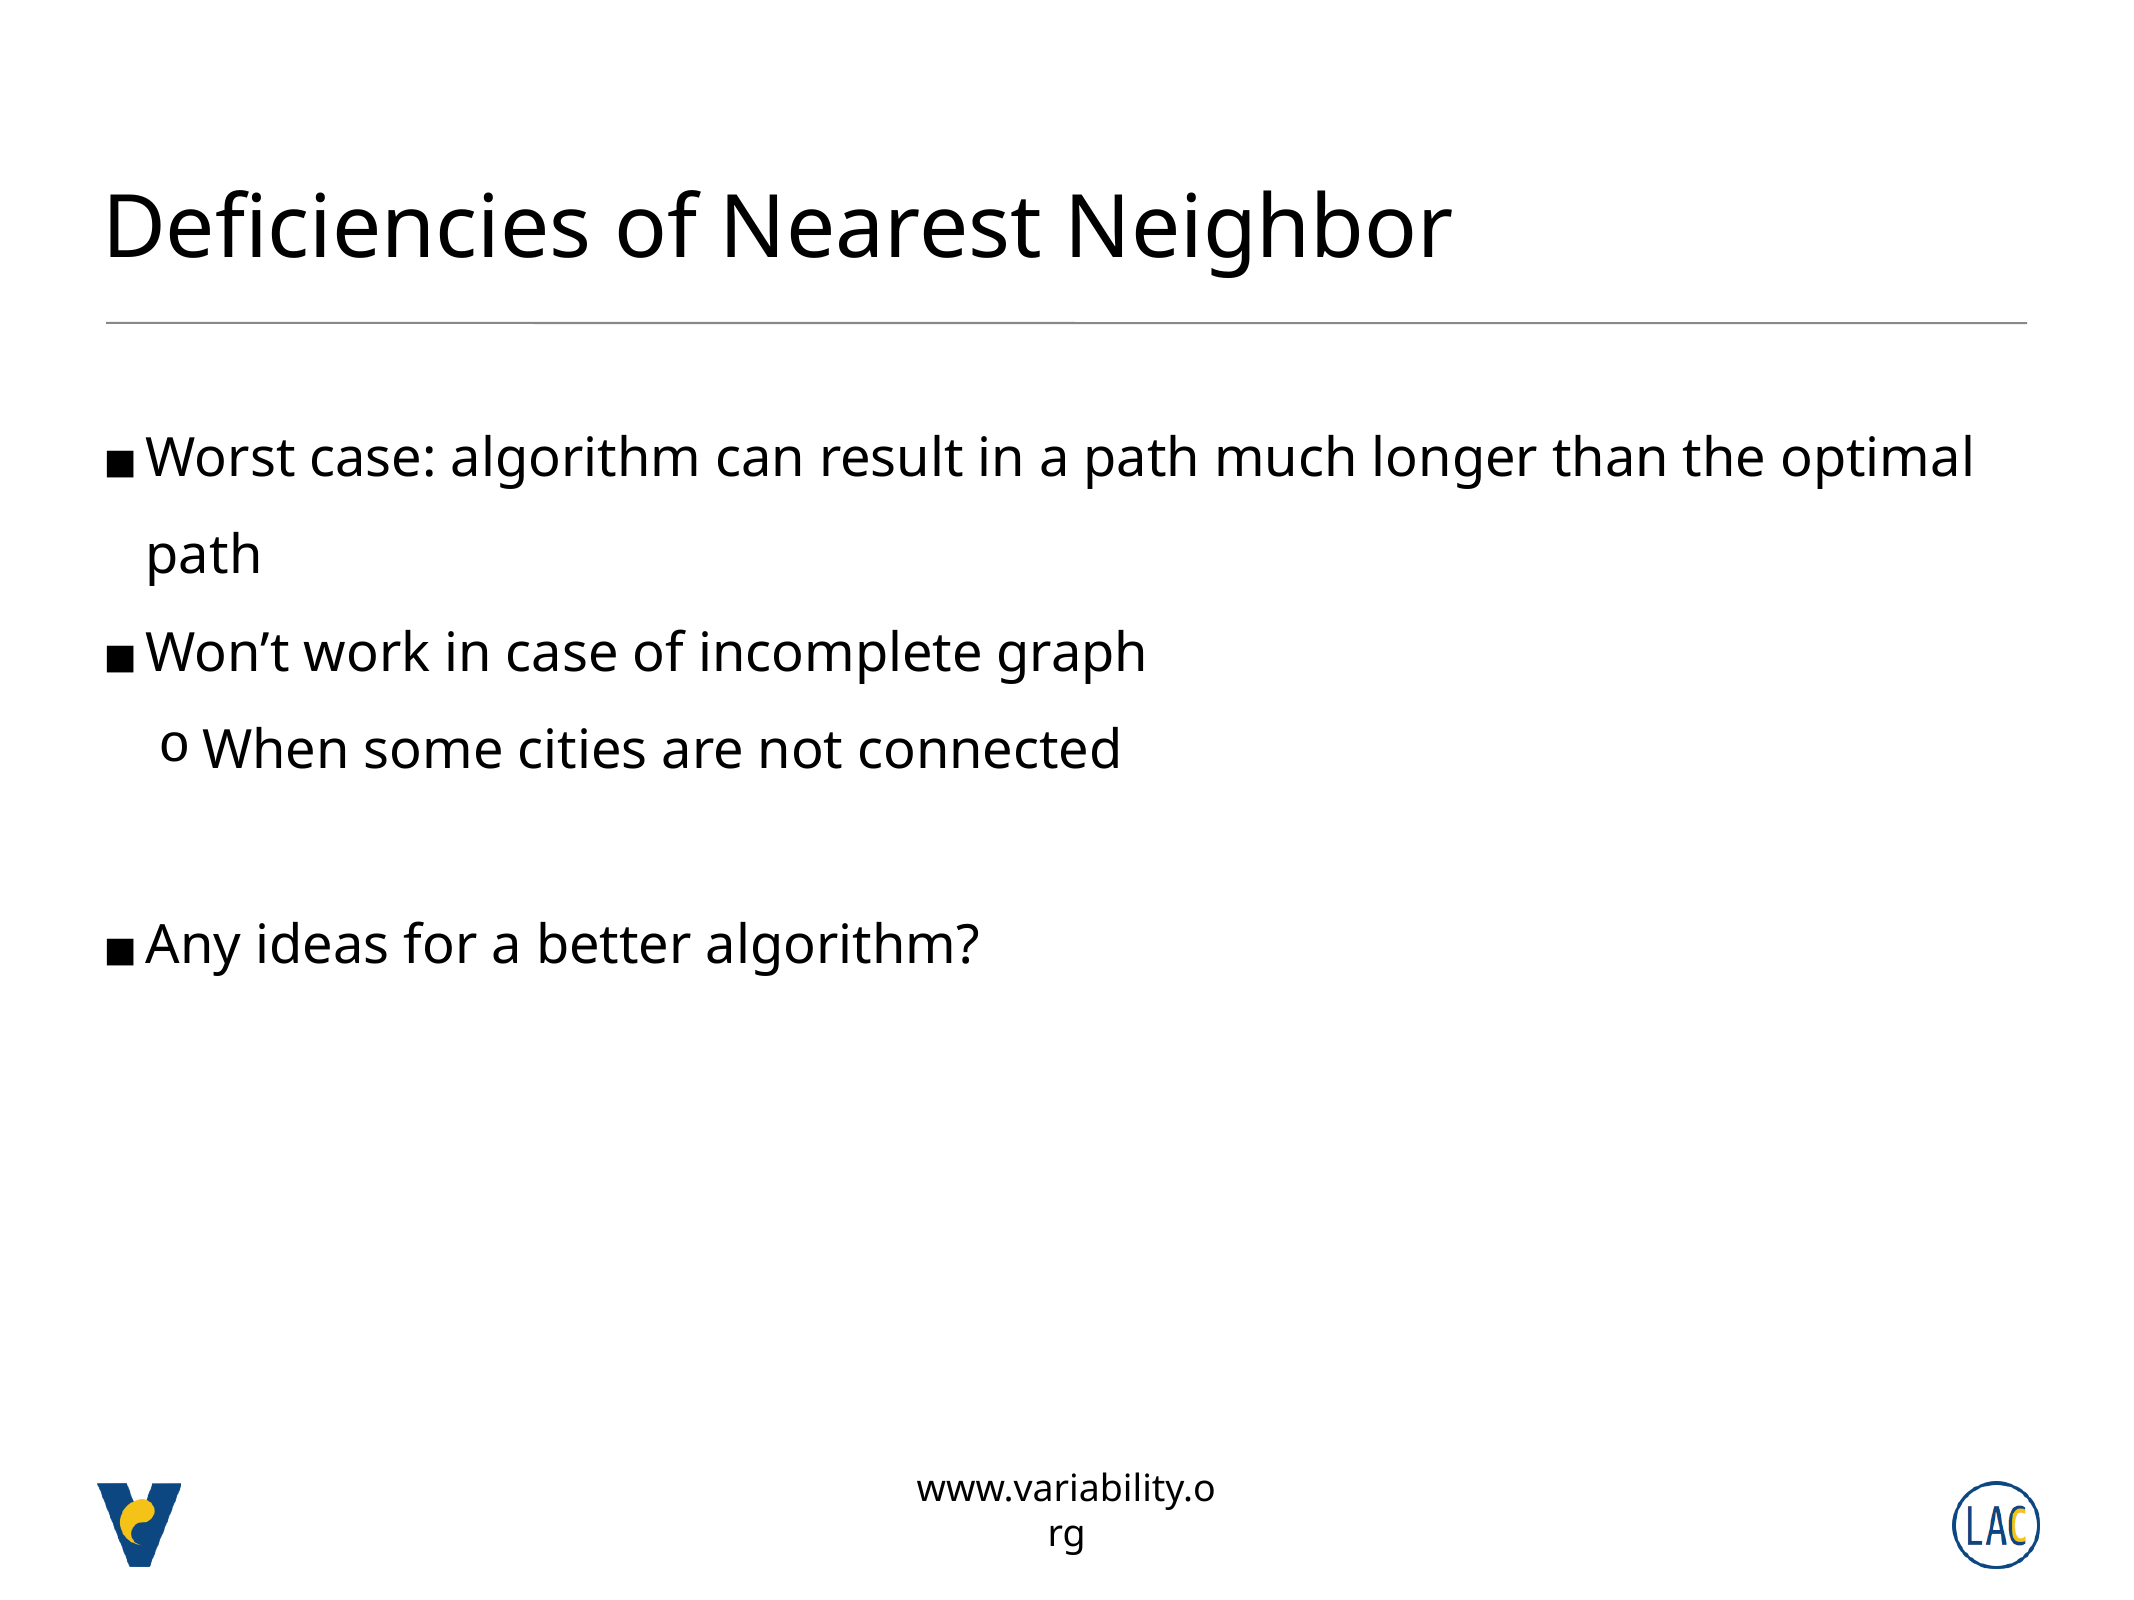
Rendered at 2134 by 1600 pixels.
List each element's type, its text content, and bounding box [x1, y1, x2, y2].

picture [97, 1483, 181, 1567]
title Deficiencies of Nearest Neighbor [93, 0, 2040, 284]
picture [1951, 1480, 2040, 1569]
list Worst case: algorithm can result in a path much longer than the optimal path Won’t work in case of incomplete graph When some cities are not connected Any ideas for a better algorithm? [93, 381, 2040, 1600]
